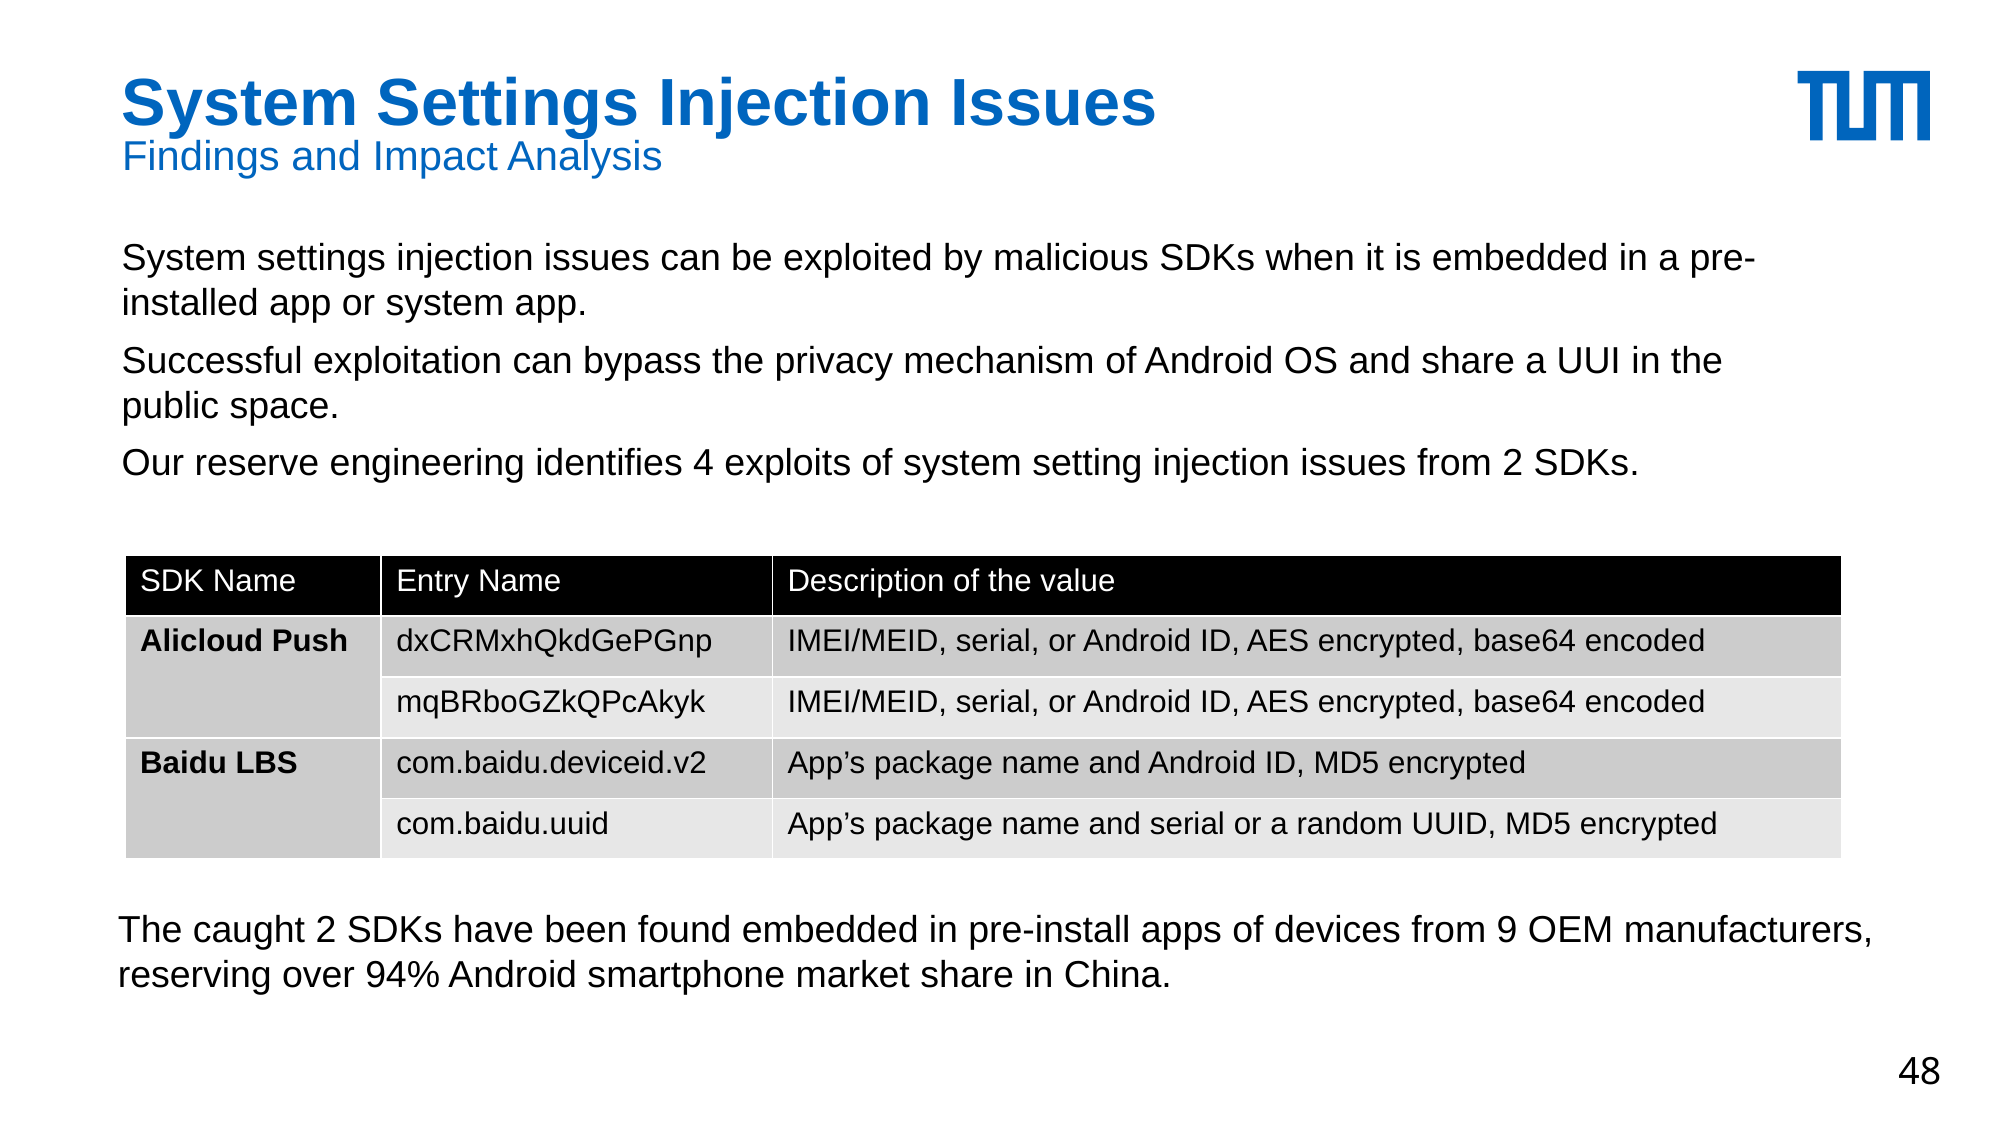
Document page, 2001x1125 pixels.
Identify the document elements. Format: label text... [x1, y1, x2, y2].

table_header Description of the value [773, 556, 1841, 615]
table_header Entry Name [382, 556, 772, 615]
title System Settings Injection Issues [106, 31, 1546, 114]
table_cell App’s package name and Android ID, MD5 encrypted [773, 739, 1841, 798]
table_cell IMEI/MEID, serial, or Android ID, AES encrypted, base64 encoded [773, 617, 1841, 676]
table_cell dxCRMxhQkdGePGnp [382, 617, 772, 676]
text_box The caught 2 SDKs have been found embedded in pre-install apps of devices from 9 OEM manufacturers, reserving over 94% Android smartphone market share in China. [103, 897, 1897, 1003]
table_cell com.baidu.uuid [382, 799, 772, 858]
table_cell com.baidu.deviceid.v2 [382, 739, 772, 798]
table_cell App’s package name and serial or a random UUID, MD5 encrypted [773, 799, 1841, 858]
table_cell IMEI/MEID, serial, or Android ID, AES encrypted, base64 encoded [773, 678, 1841, 737]
table_cell Baidu LBS [126, 739, 380, 858]
text_box System settings injection issues can be exploited by malicious SDKs when it is embedded in a pre-installed app or system app. Successful exploitation can bypass the privacy mechanism of Android OS and share a UUI in the public space. Our reserve engineering identifies 4 exploits of system setting injection issues from 2 SDKs. [106, 225, 1824, 491]
list Findings and Impact Analysis [107, 121, 1555, 206]
table_header SDK Name [126, 556, 380, 615]
table_cell Alicloud Push [126, 617, 380, 737]
table_cell mqBRboGZkQPcAkyk [382, 678, 772, 737]
slide_number 48 [1474, 1042, 1942, 1103]
